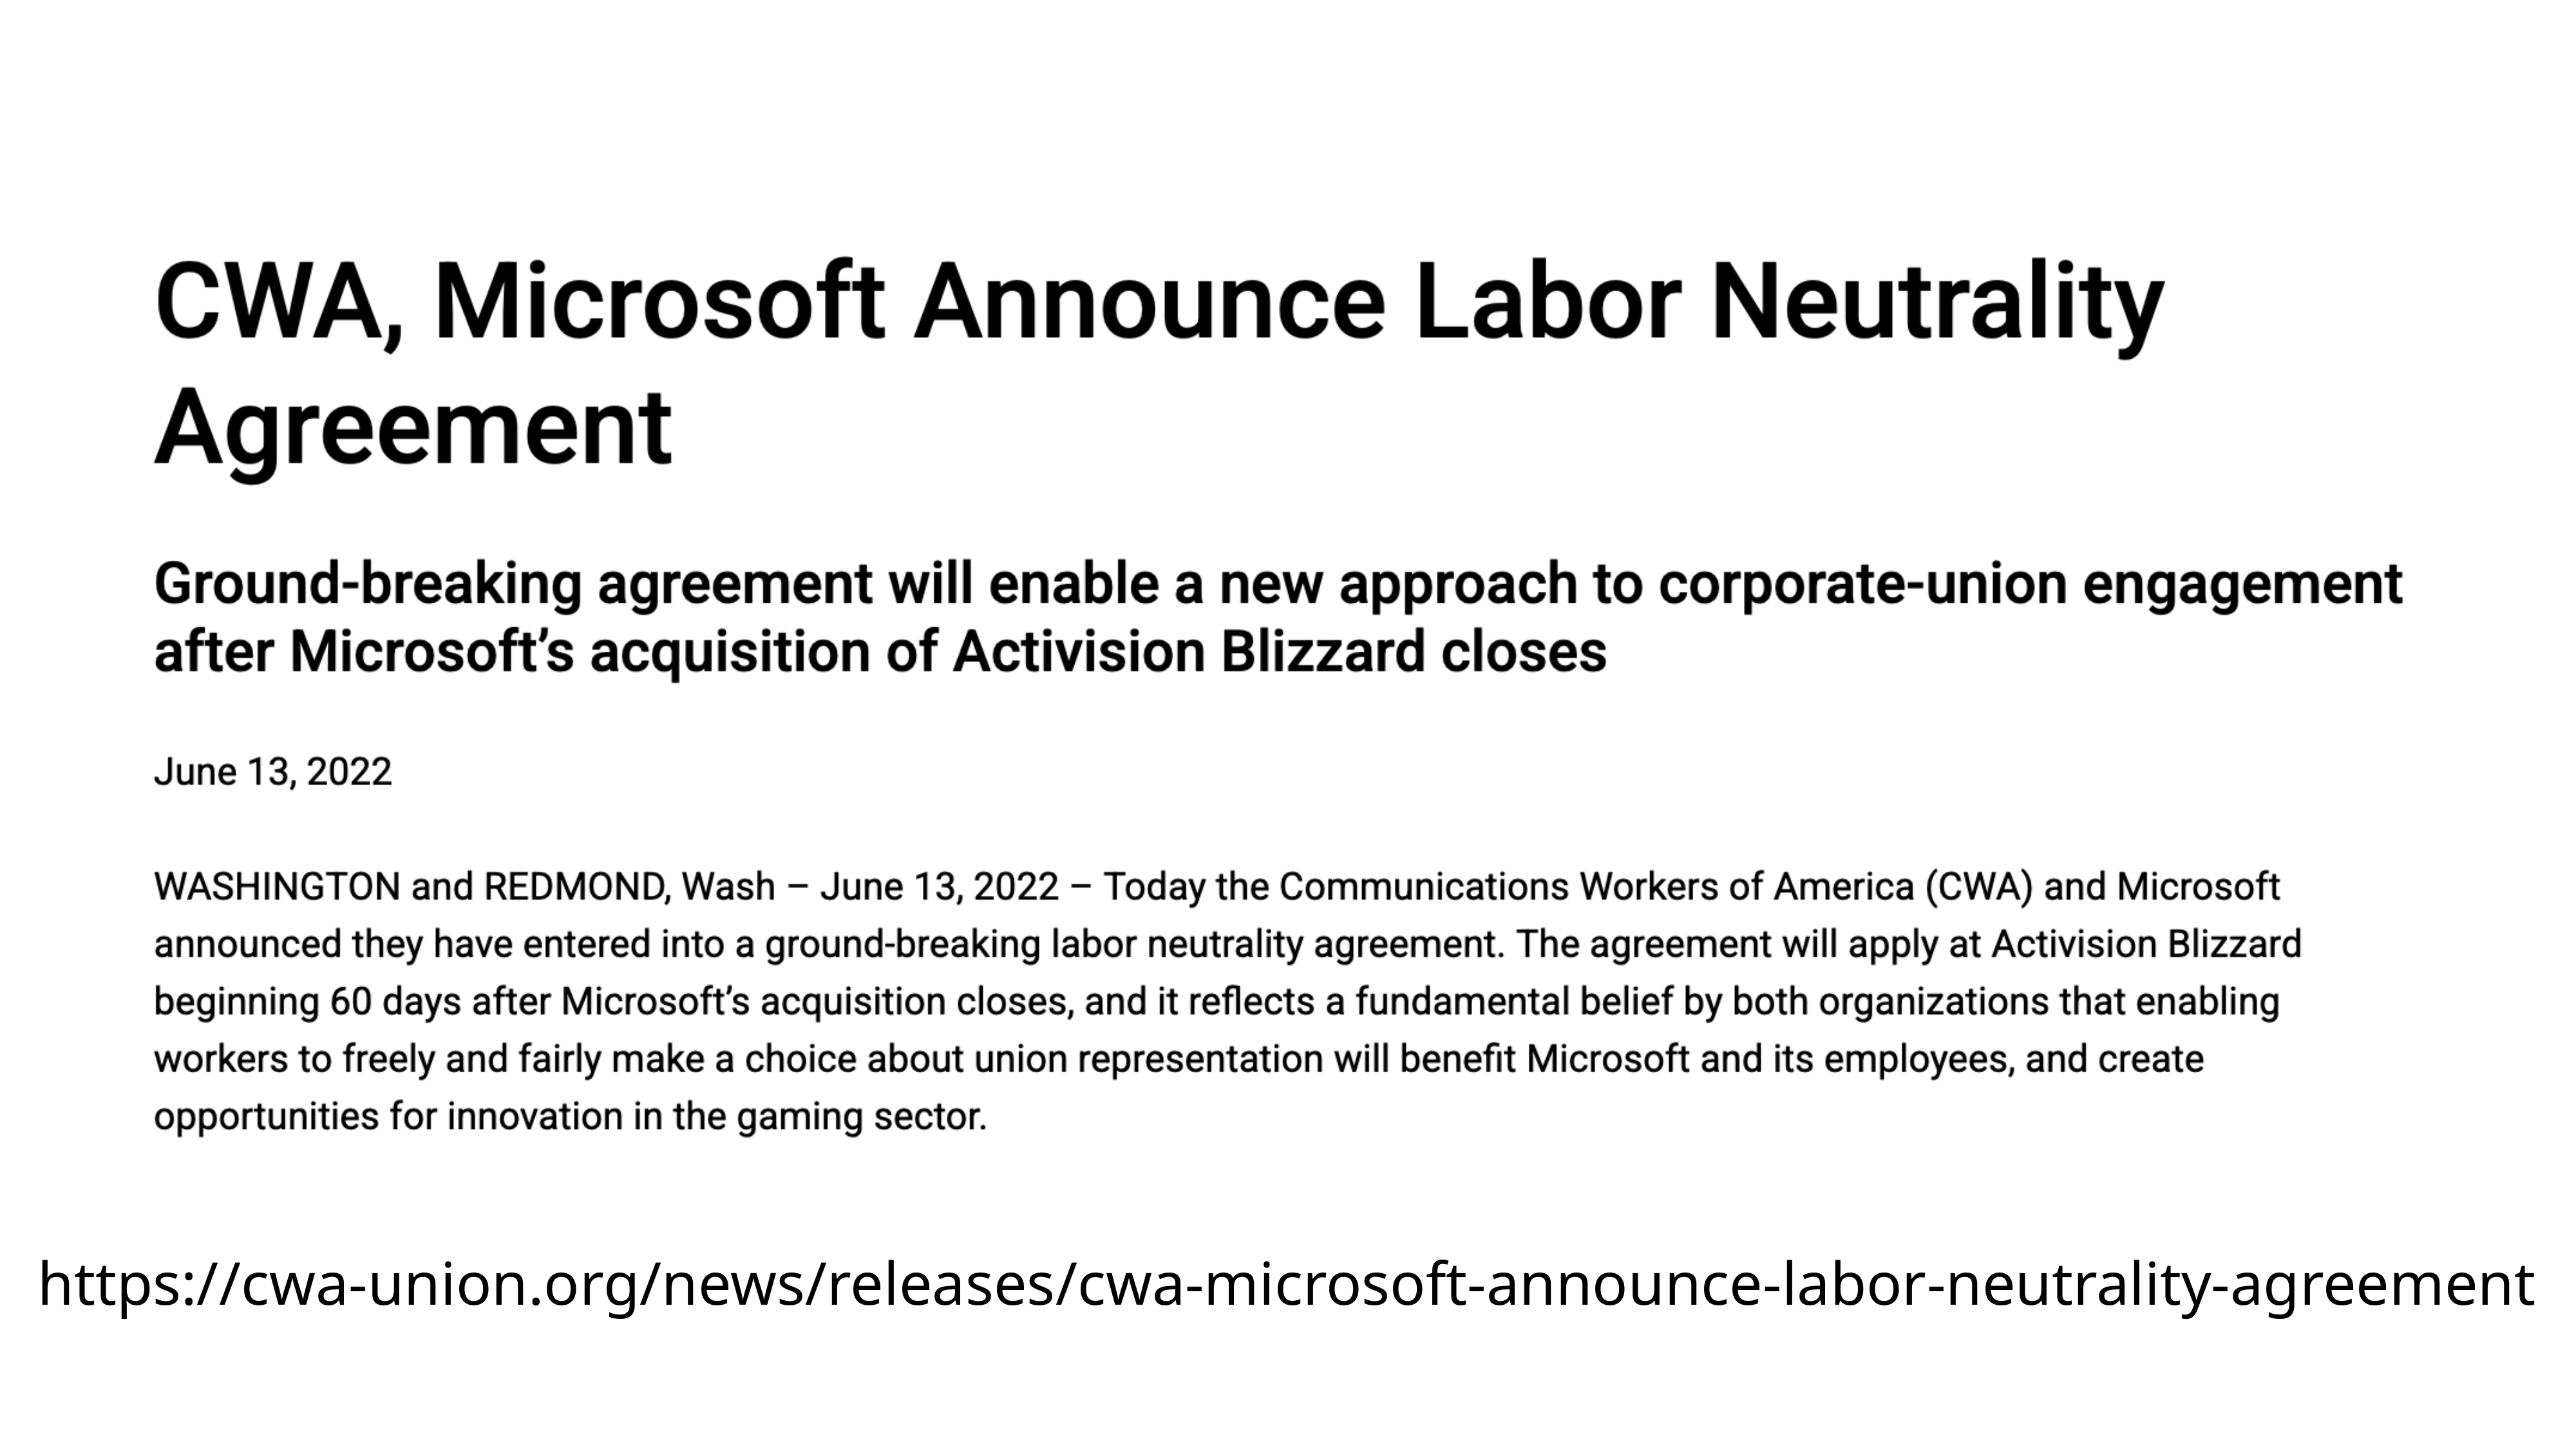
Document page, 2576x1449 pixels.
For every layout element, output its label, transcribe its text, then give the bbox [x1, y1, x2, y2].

text_box https://cwa-union.org/news/releases/cwa-microsoft-announce-labor-neutrality-agreement [32, 1249, 2544, 1323]
picture [104, 207, 2472, 1171]
